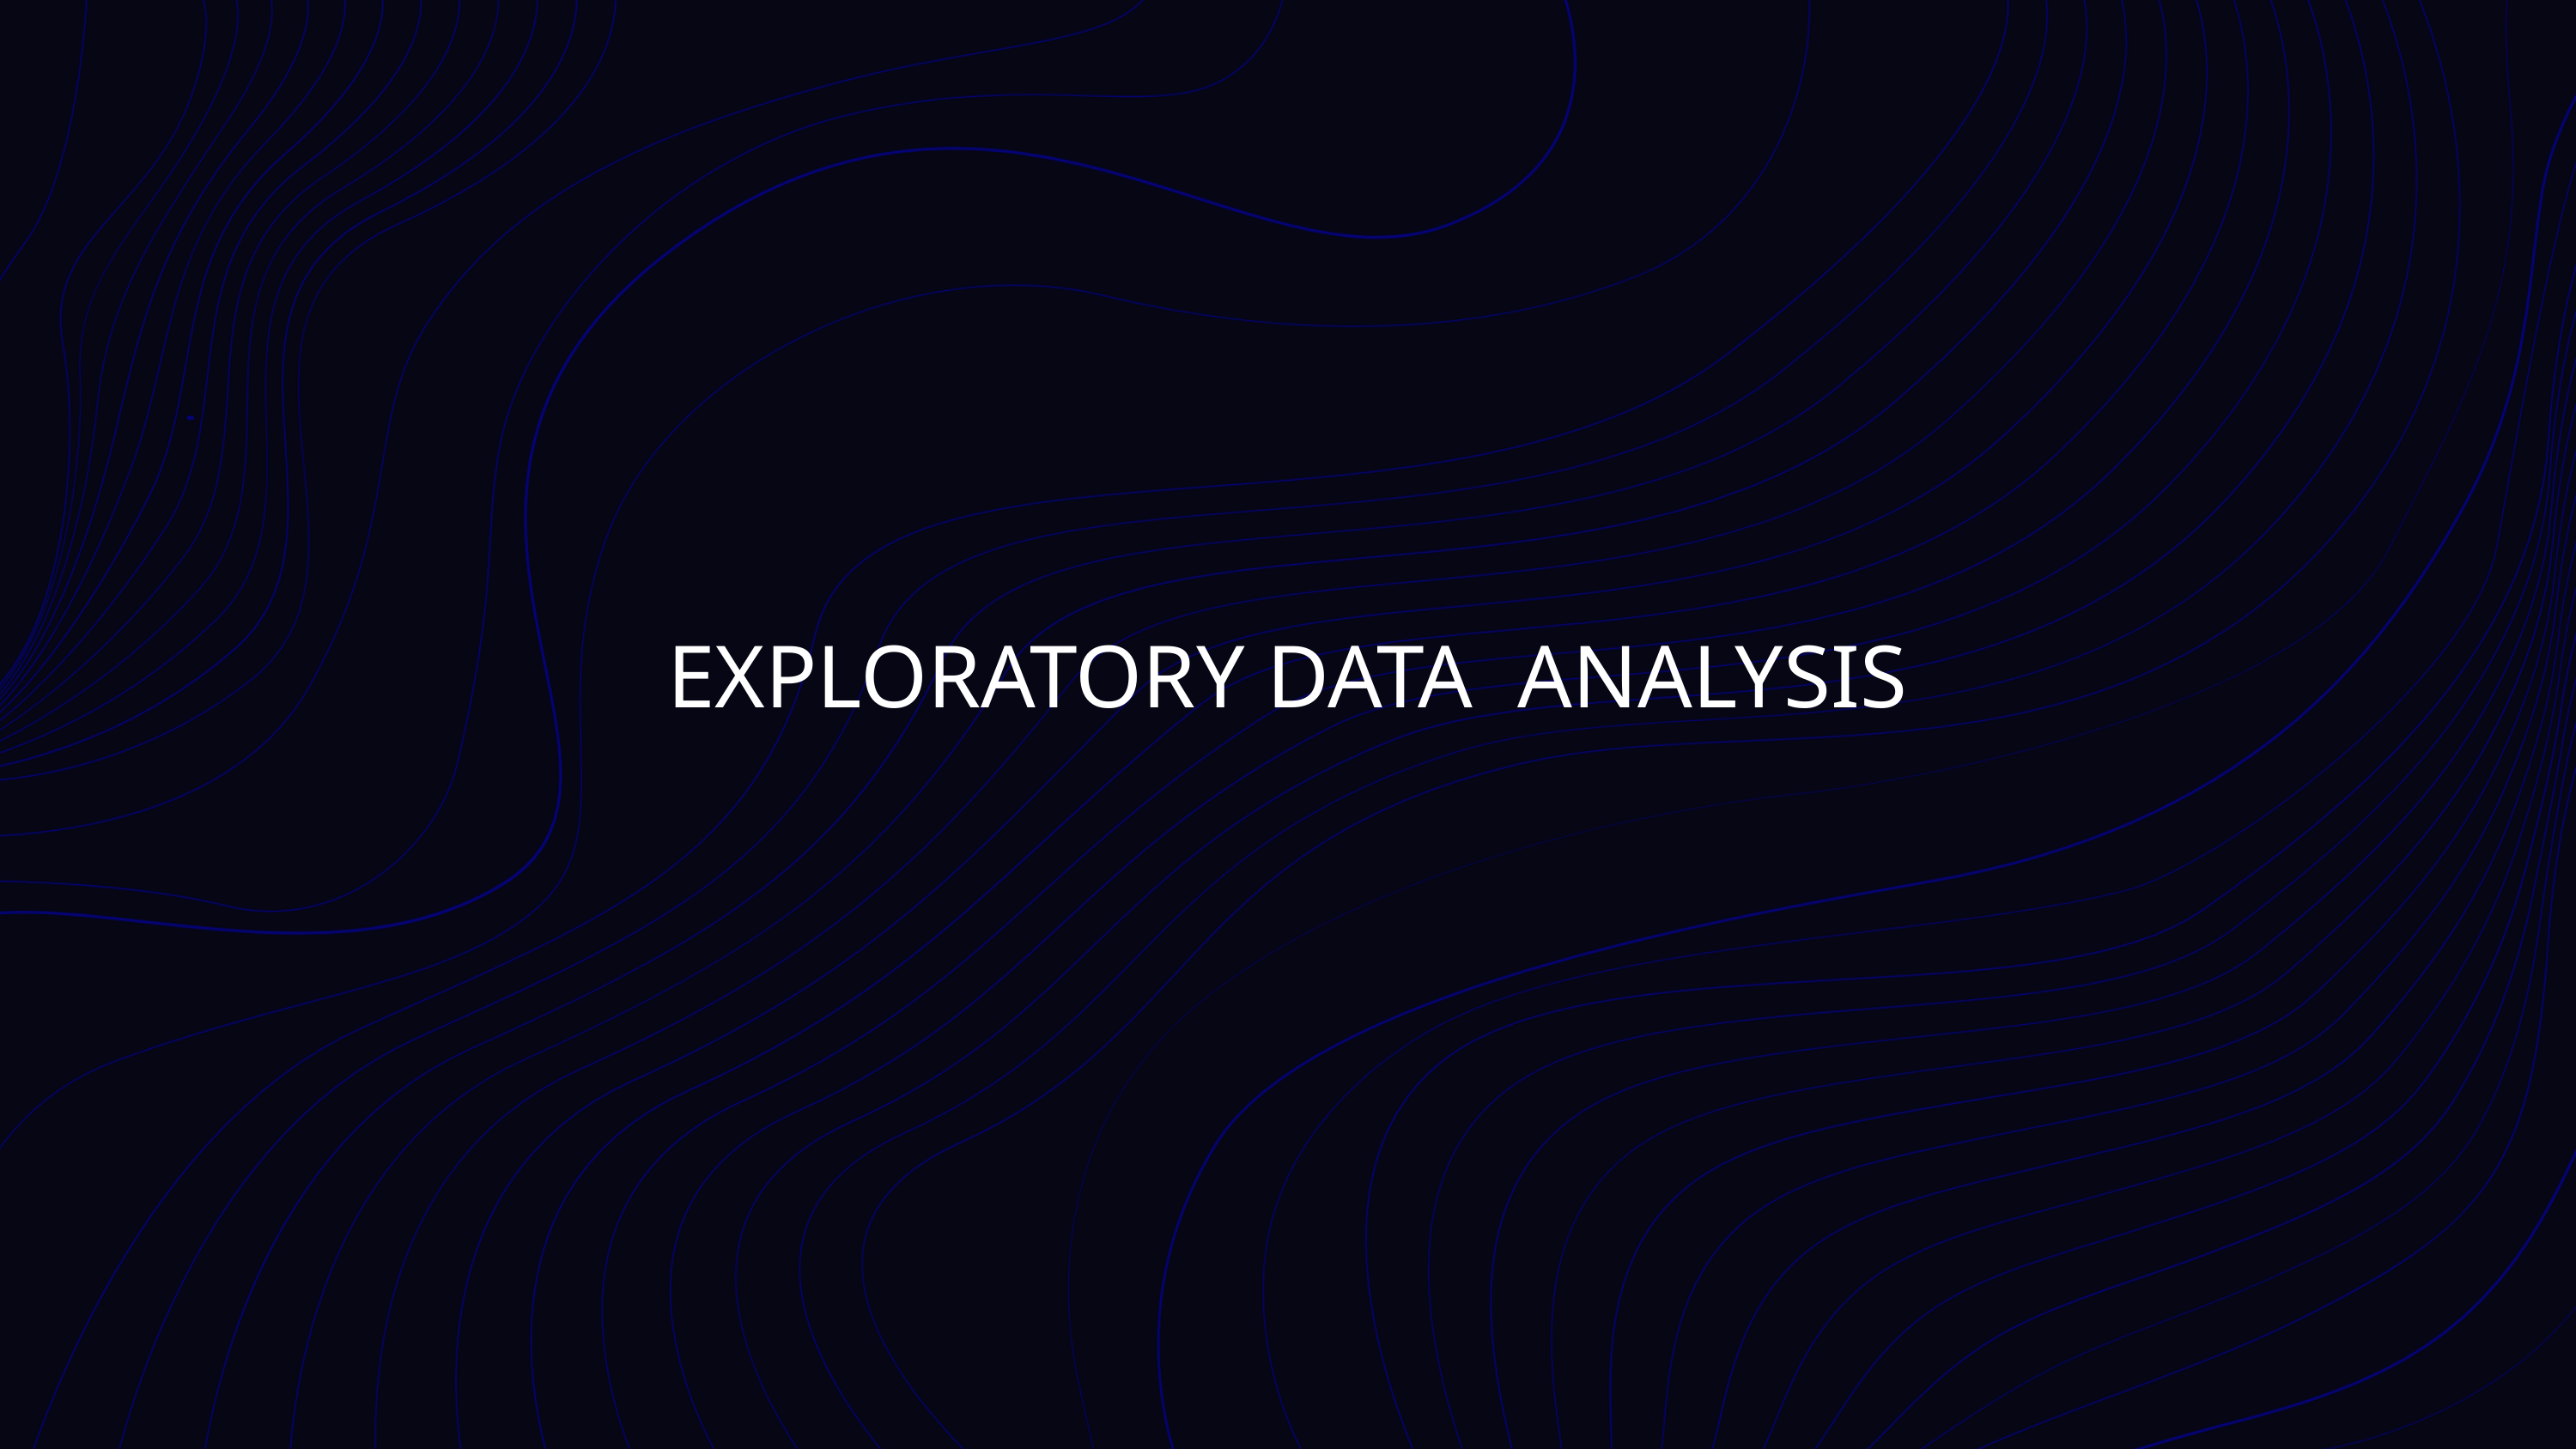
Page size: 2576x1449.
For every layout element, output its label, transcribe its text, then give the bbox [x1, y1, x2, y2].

text_box EXPLORATORY DATA ANALYSIS [501, 621, 2075, 725]
text_box [0, 0, 2576, 1449]
